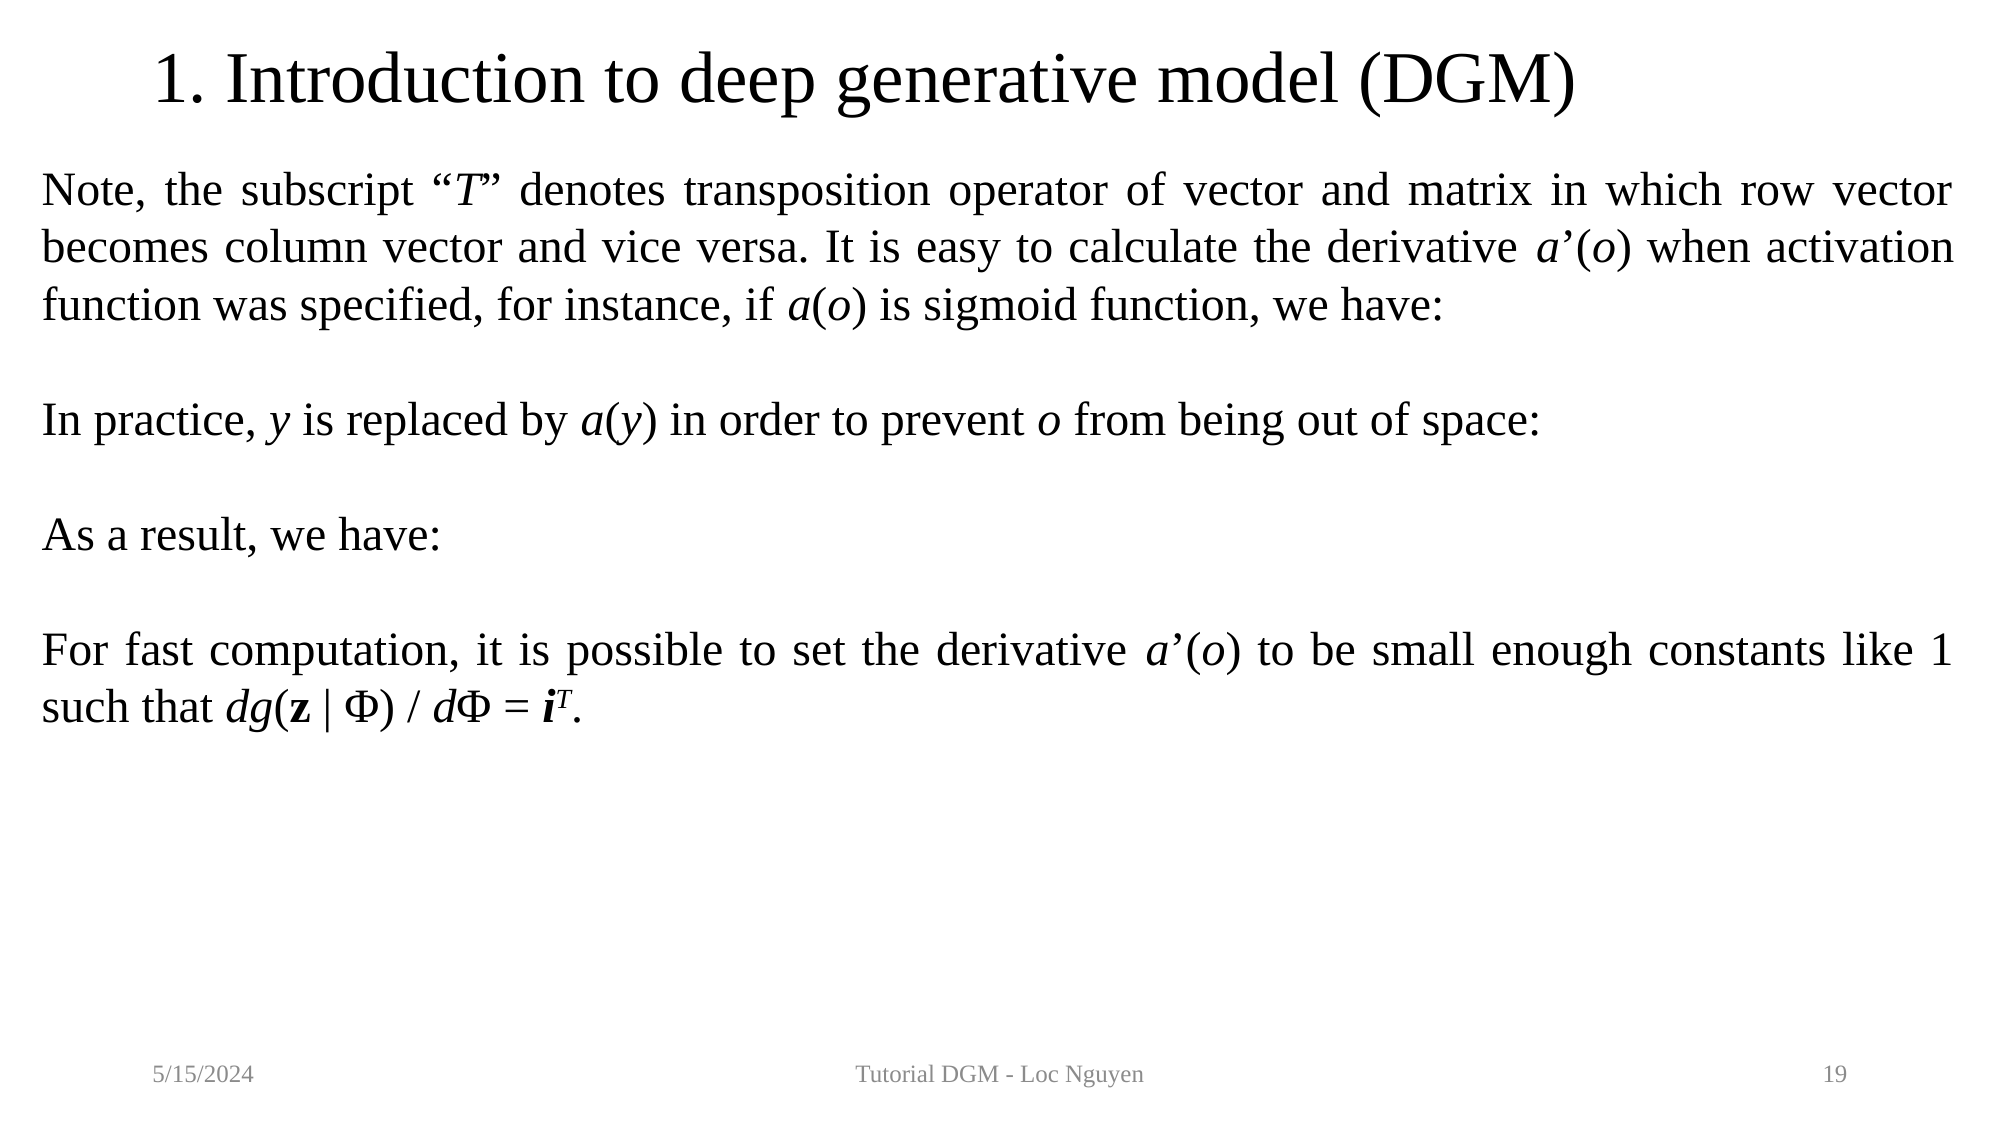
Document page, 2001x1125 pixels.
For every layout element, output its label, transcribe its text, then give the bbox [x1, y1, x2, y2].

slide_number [137, 1042, 588, 1103]
title 1. Introduction to deep generative model (DGM) [137, 19, 1863, 128]
slide_number 19 [1412, 1042, 1863, 1103]
footer Tutorial DGM - Loc Nguyen [662, 1042, 1338, 1103]
